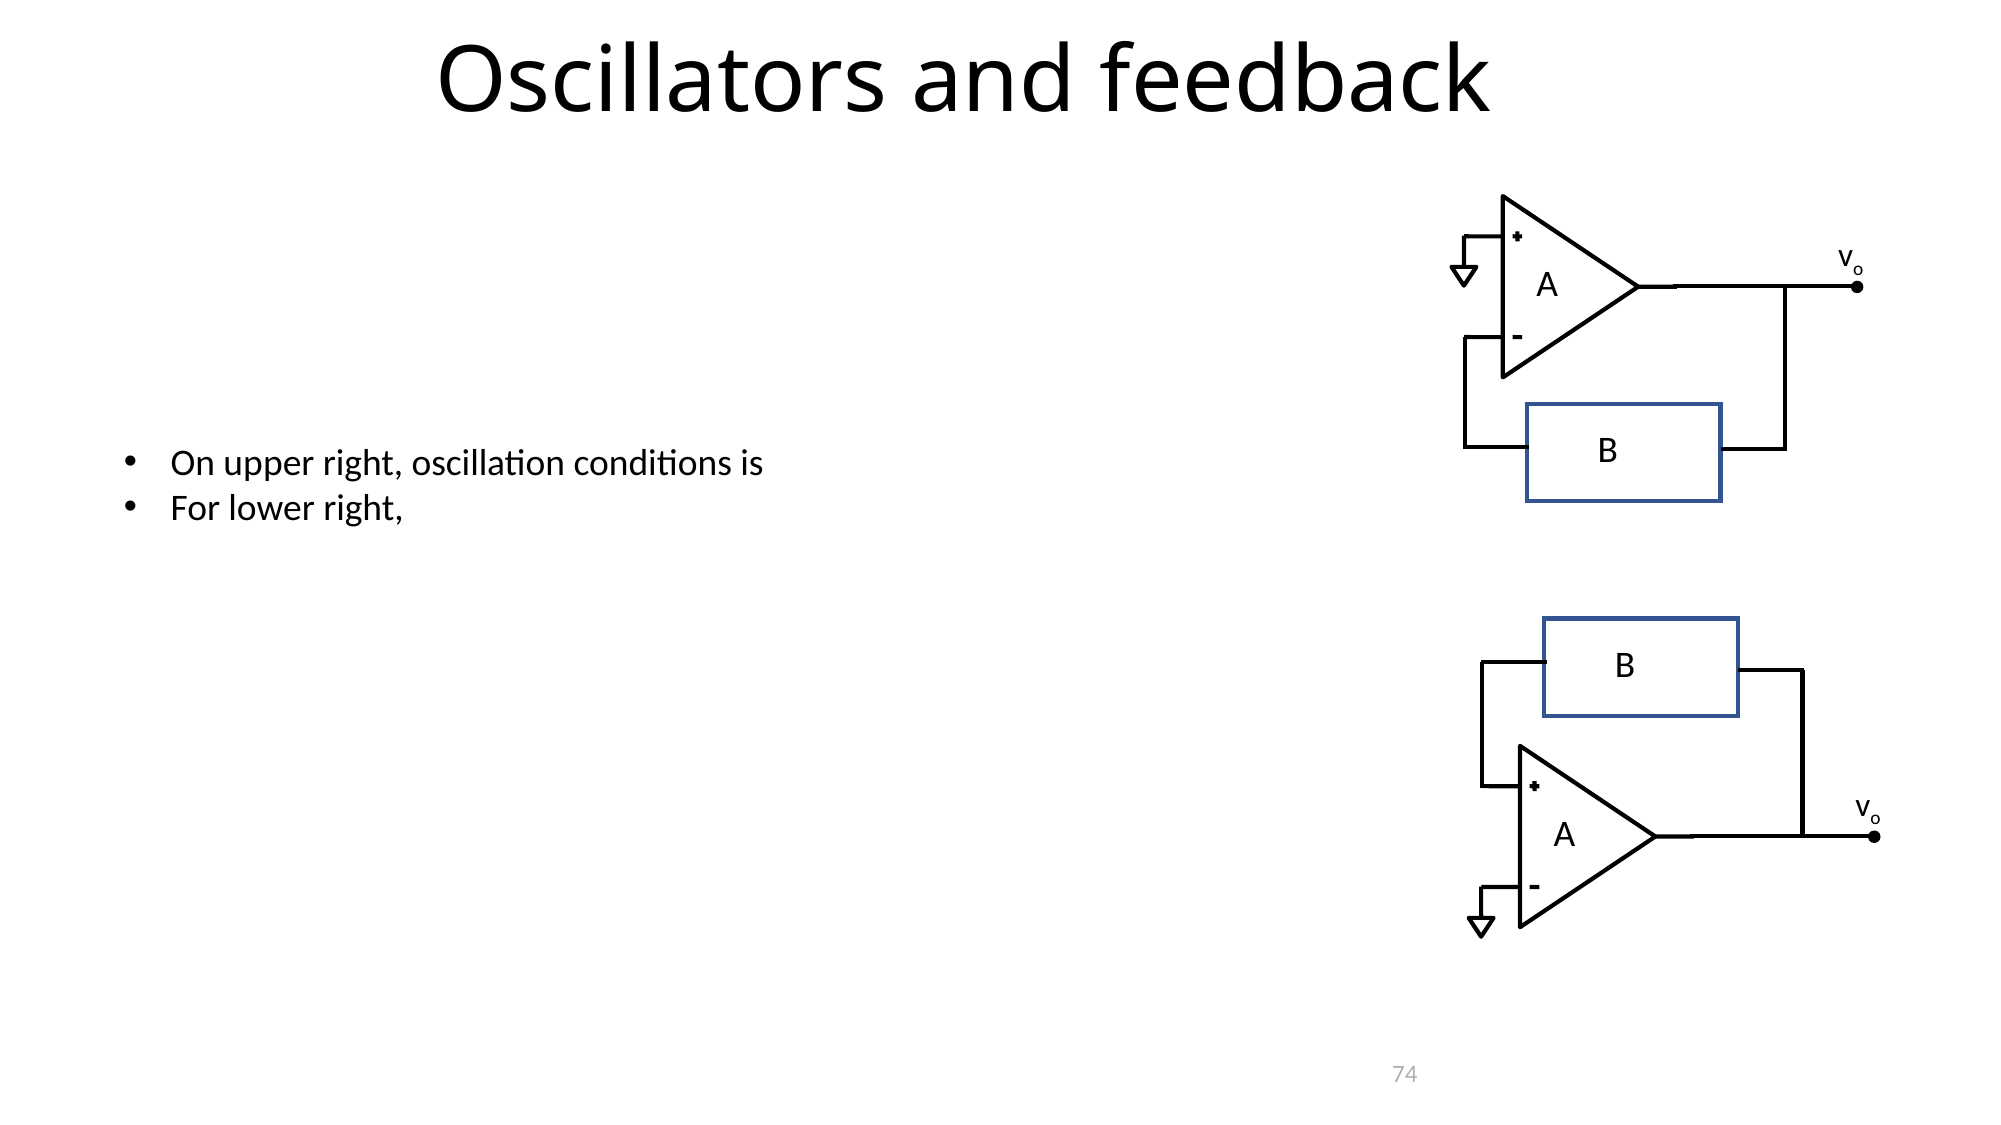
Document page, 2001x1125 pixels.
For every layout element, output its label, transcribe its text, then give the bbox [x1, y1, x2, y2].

text_box Oscillators and feedback [18, 12, 1910, 138]
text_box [1451, 196, 1898, 502]
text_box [1468, 618, 1915, 937]
slide_number 74 [1074, 738, 1425, 1125]
